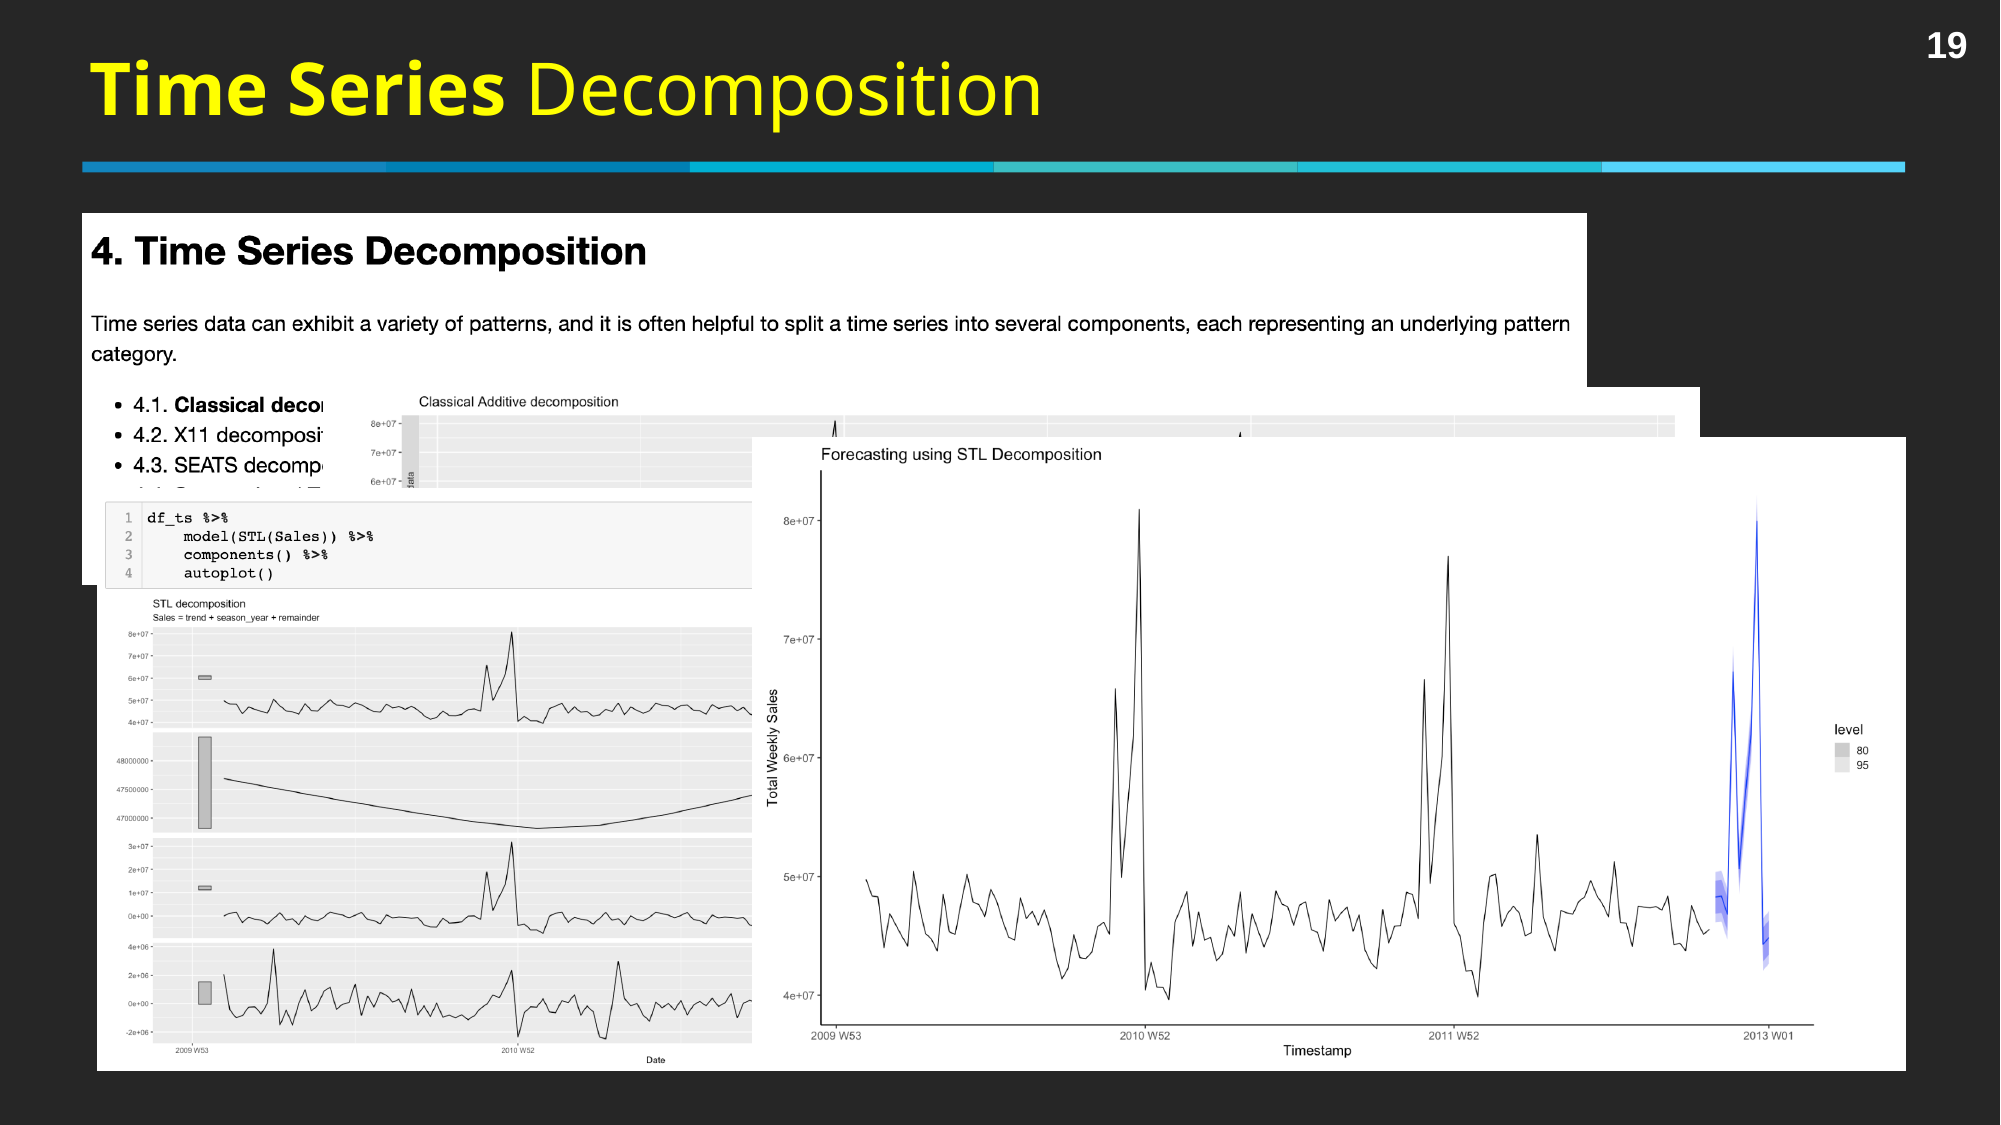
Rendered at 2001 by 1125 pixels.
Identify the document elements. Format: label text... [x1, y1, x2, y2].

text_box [81, 161, 1906, 173]
picture [81, 213, 1906, 1071]
text_box Time Series Decomposition [74, 39, 1190, 145]
